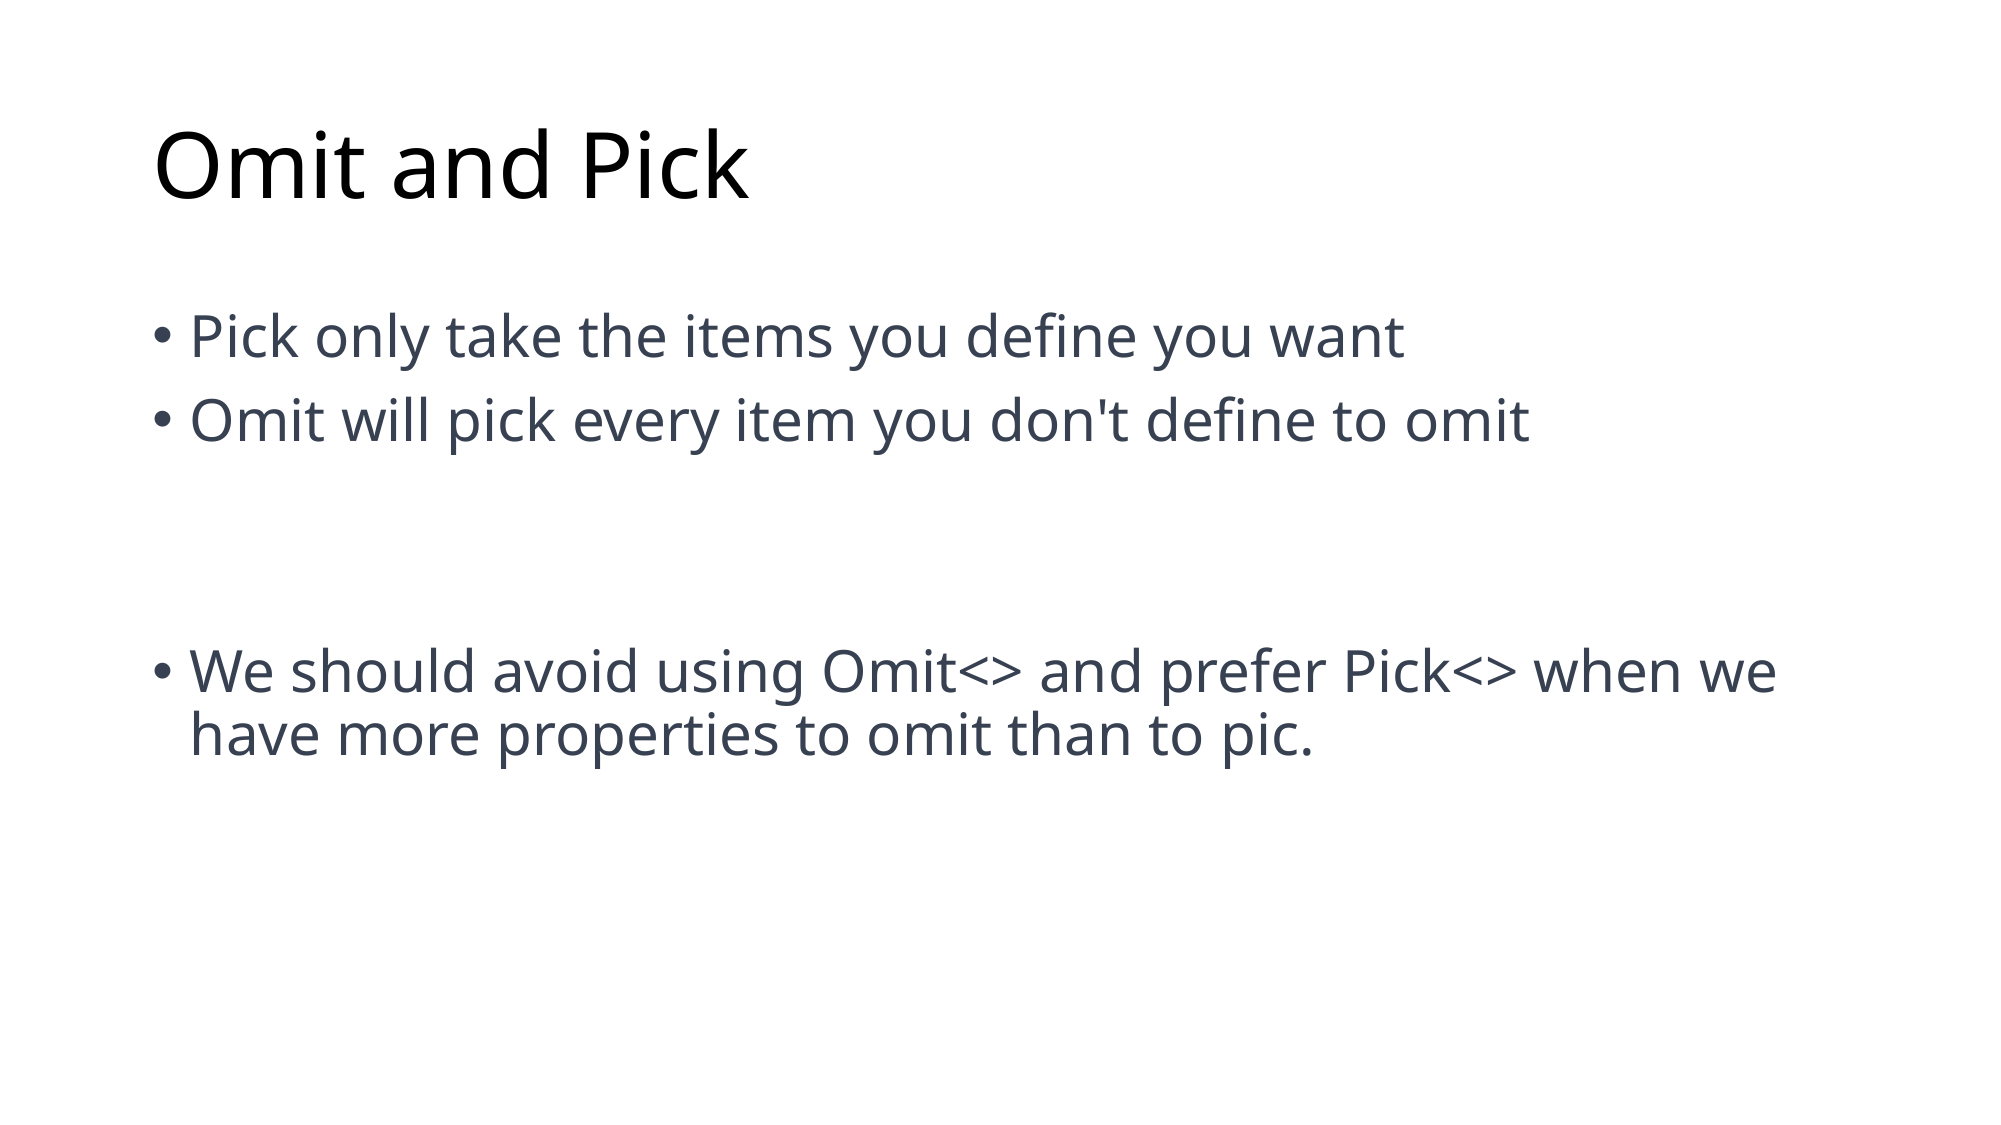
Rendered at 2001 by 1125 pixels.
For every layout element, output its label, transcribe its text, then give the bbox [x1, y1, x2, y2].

title Omit and Pick [137, 59, 1863, 278]
list Pick only take the items you define you want Omit will pick every item you don't define to omit We should avoid using Omit<> and prefer Pick<> when we have more properties to omit than to pic. [137, 299, 1863, 1014]
